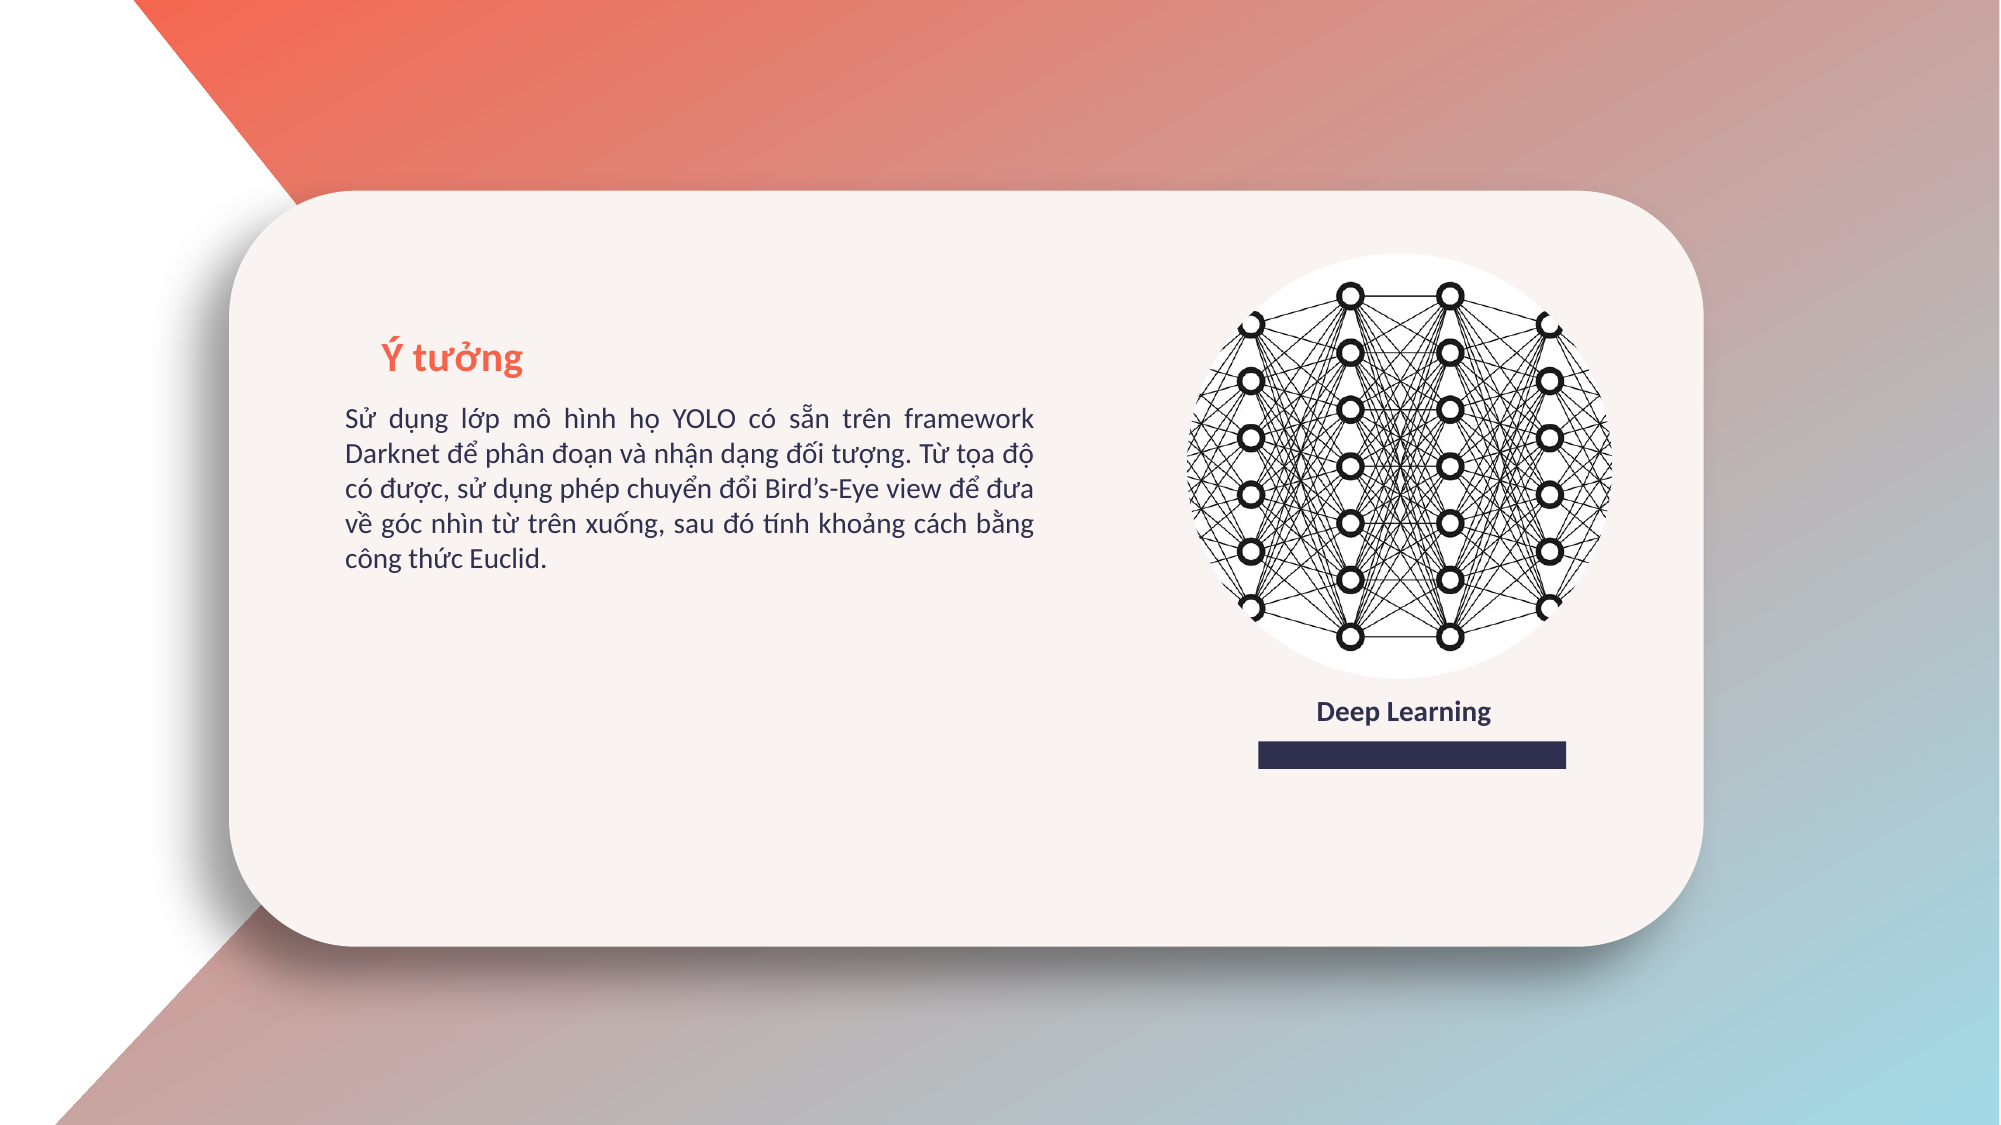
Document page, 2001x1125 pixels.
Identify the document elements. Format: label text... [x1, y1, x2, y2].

text_box [1258, 741, 1567, 769]
text_box Sử dụng lớp mô hình họ YOLO có sẵn trên framework Darknet để phân đoạn và nhận dạng đối tượng. Từ tọa độ có được, sử dụng phép chuyển đổi Bird’s-Eye view để đưa về góc nhìn từ trên xuống, sau đó tính khoảng cách bằng công thức Euclid. [330, 391, 1050, 582]
text_box [229, 190, 1704, 947]
text_box Ý tưởng [366, 319, 792, 390]
picture [1186, 253, 1613, 679]
text_box Deep Learning [1301, 679, 1523, 741]
